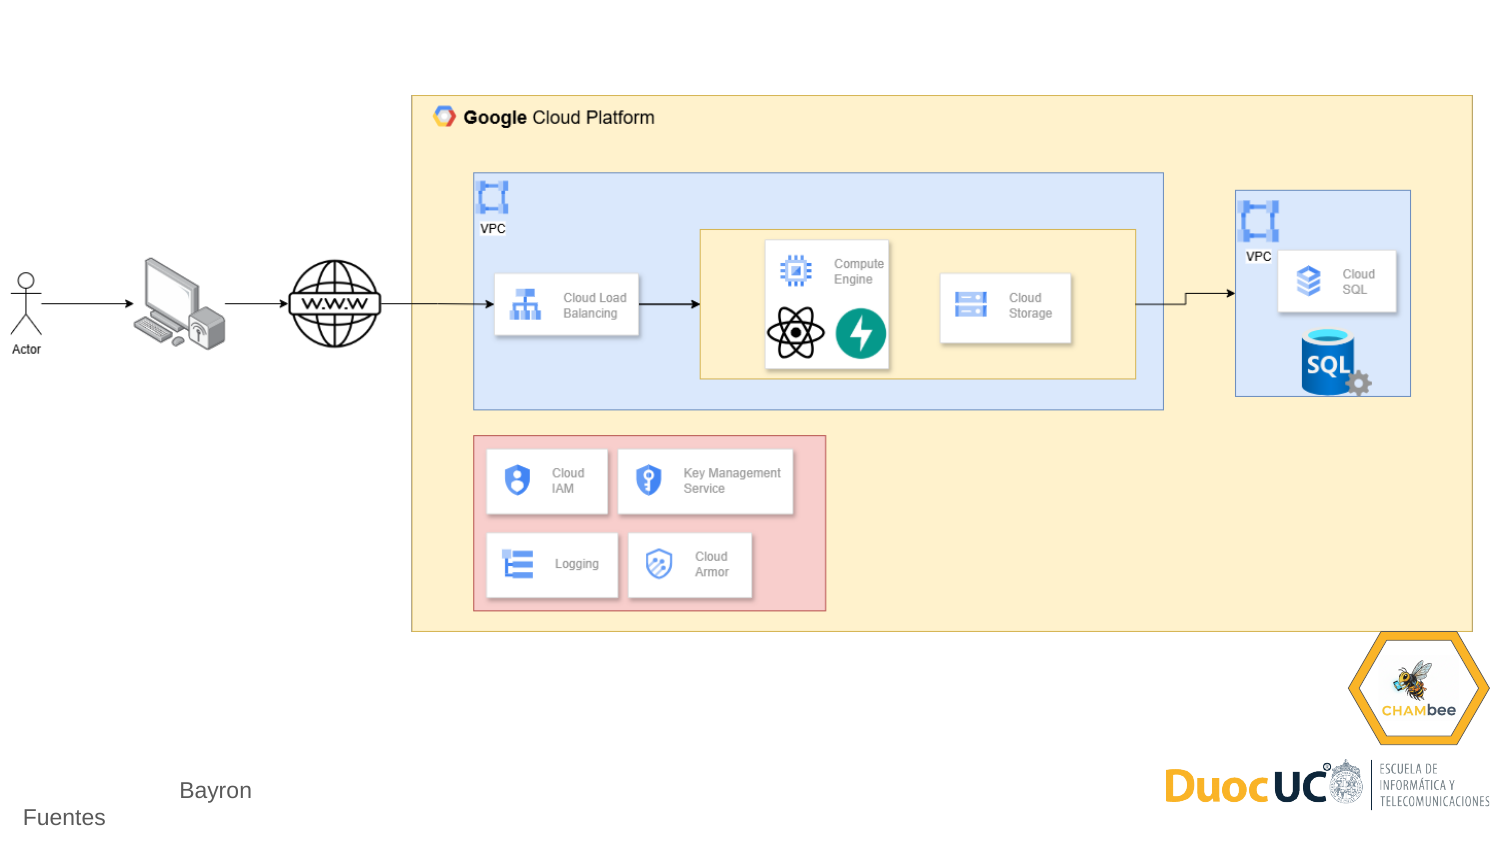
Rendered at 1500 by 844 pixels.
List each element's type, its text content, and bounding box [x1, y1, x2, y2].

picture [1164, 731, 1490, 834]
text_box Bayron Fuentes [7, 760, 335, 805]
picture [10, 95, 1489, 632]
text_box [1348, 631, 1490, 746]
